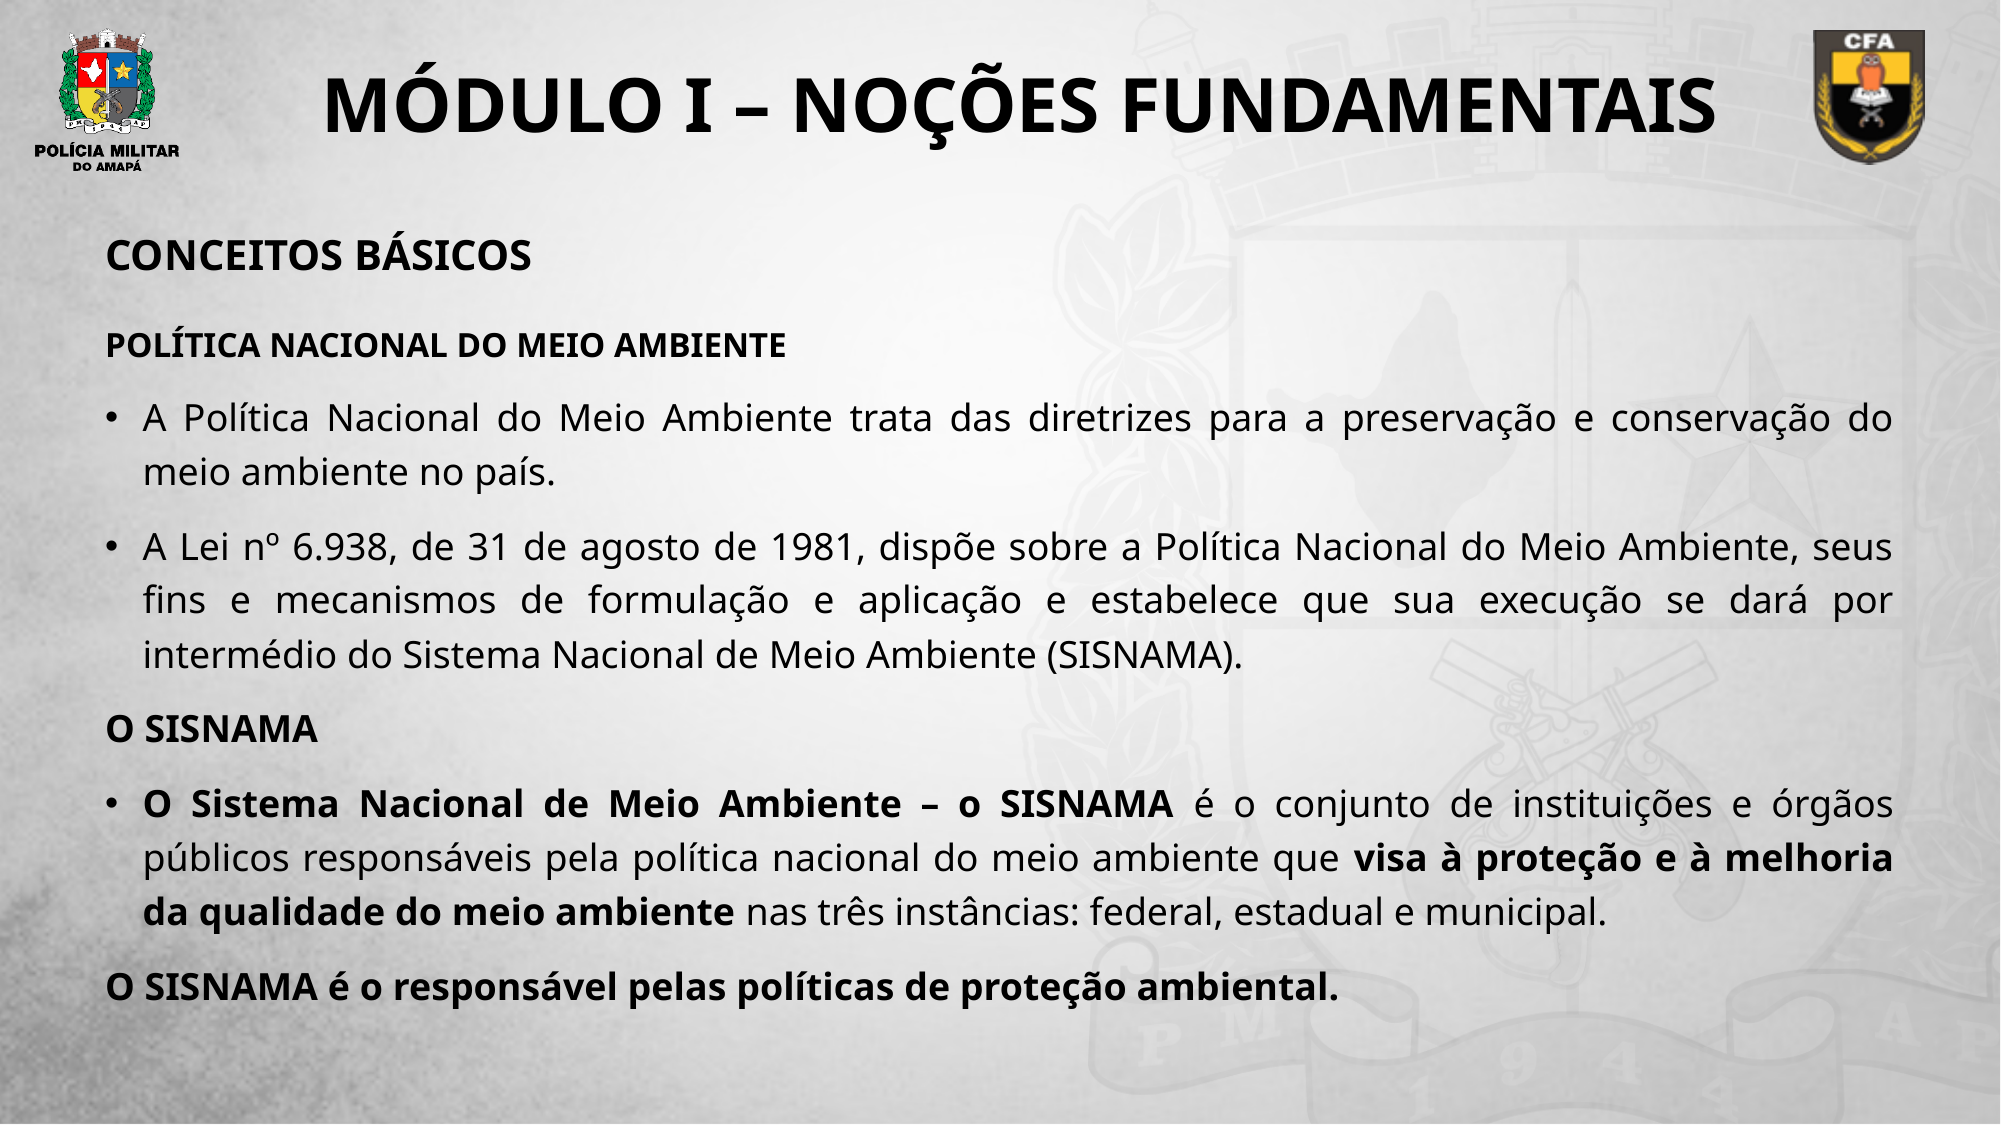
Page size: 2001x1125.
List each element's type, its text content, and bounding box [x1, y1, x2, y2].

list CONCEITOS BÁSICOS POLÍTICA NACIONAL DO MEIO AMBIENTE A Política Nacional do Meio Ambiente trata das diretrizes para a preservação e conservação do meio ambiente no país. A Lei nº 6.938, de 31 de agosto de 1981, dispõe sobre a Política Nacional do Meio Ambiente, seus fins e mecanismos de formulação e aplicação e estabelece que sua execução se dará por intermédio do Sistema Nacional de Meio Ambiente (SISNAMA). O SISNAMA O Sistema Nacional de Meio Ambiente – o SISNAMA é o conjunto de instituições e órgãos públicos responsáveis pela política nacional do meio ambiente que visa à proteção e à melhoria da qualidade do meio ambiente nas três instâncias: federal, estadual e municipal. O SISNAMA é o responsável pelas políticas de proteção ambiental. [90, 217, 1910, 1098]
picture [0, 0, 2001, 1125]
title MÓDULO I – NOÇÕES FUNDAMENTAIS [171, 0, 1870, 217]
